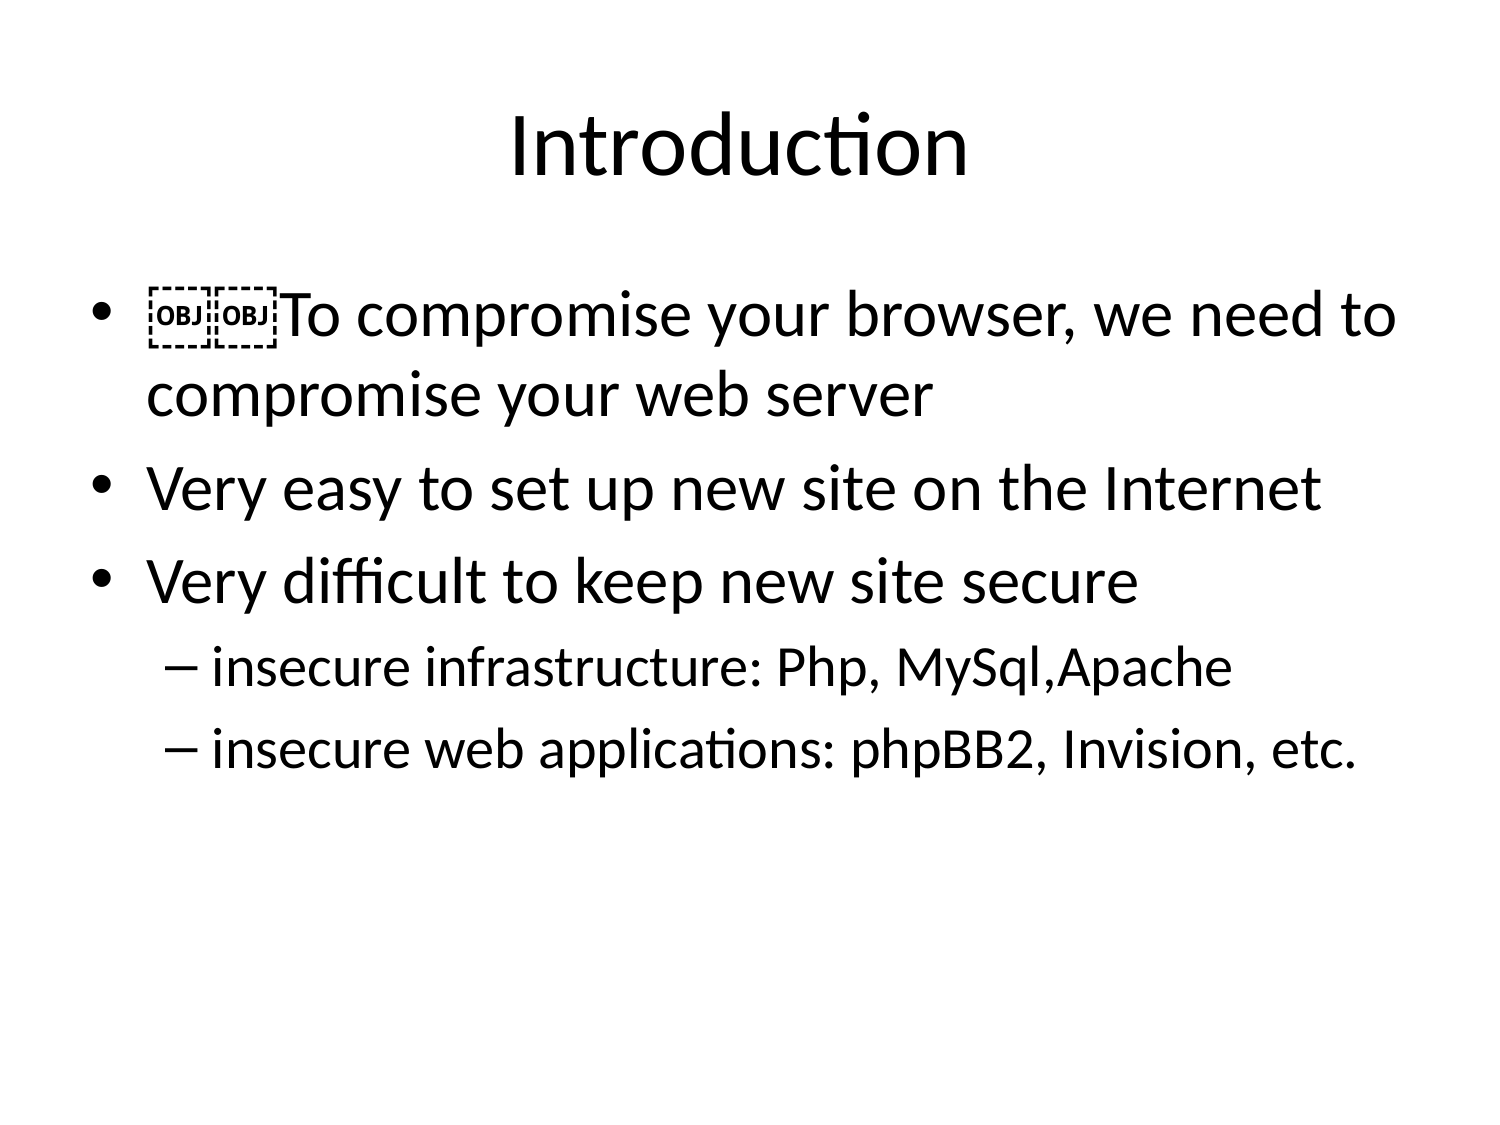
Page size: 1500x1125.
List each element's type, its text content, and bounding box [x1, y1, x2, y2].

list ￼￼To compromise your browser, we need to compromise your web server Very easy to set up new site on the Internet Very difficult to keep new site secure insecure infrastructure: Php, MySql,Apache insecure web applications: phpBB2, Invision, etc. [75, 262, 1425, 1005]
title Introduction [75, 45, 1425, 233]
